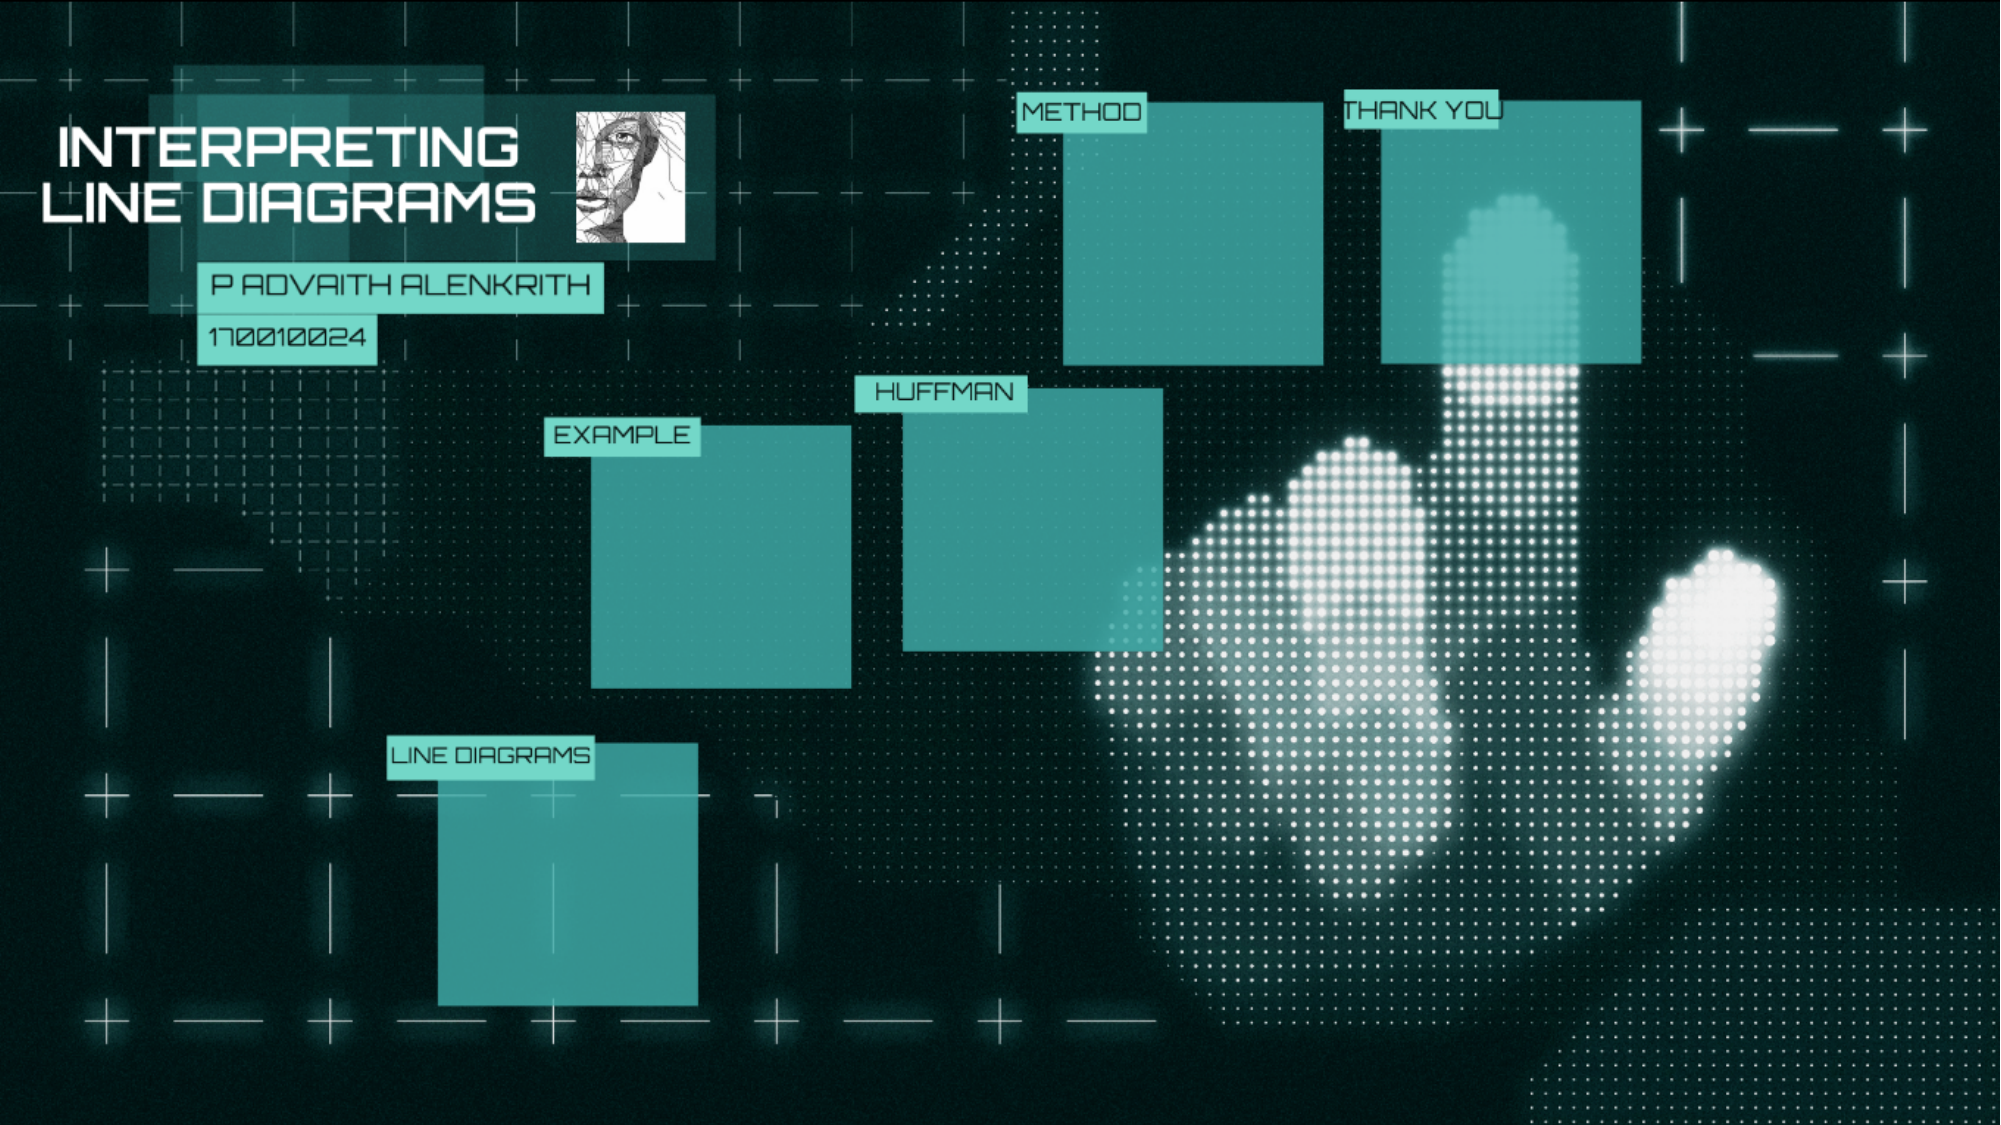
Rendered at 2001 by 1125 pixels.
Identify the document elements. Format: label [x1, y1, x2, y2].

list [0, 0, 2000, 1125]
